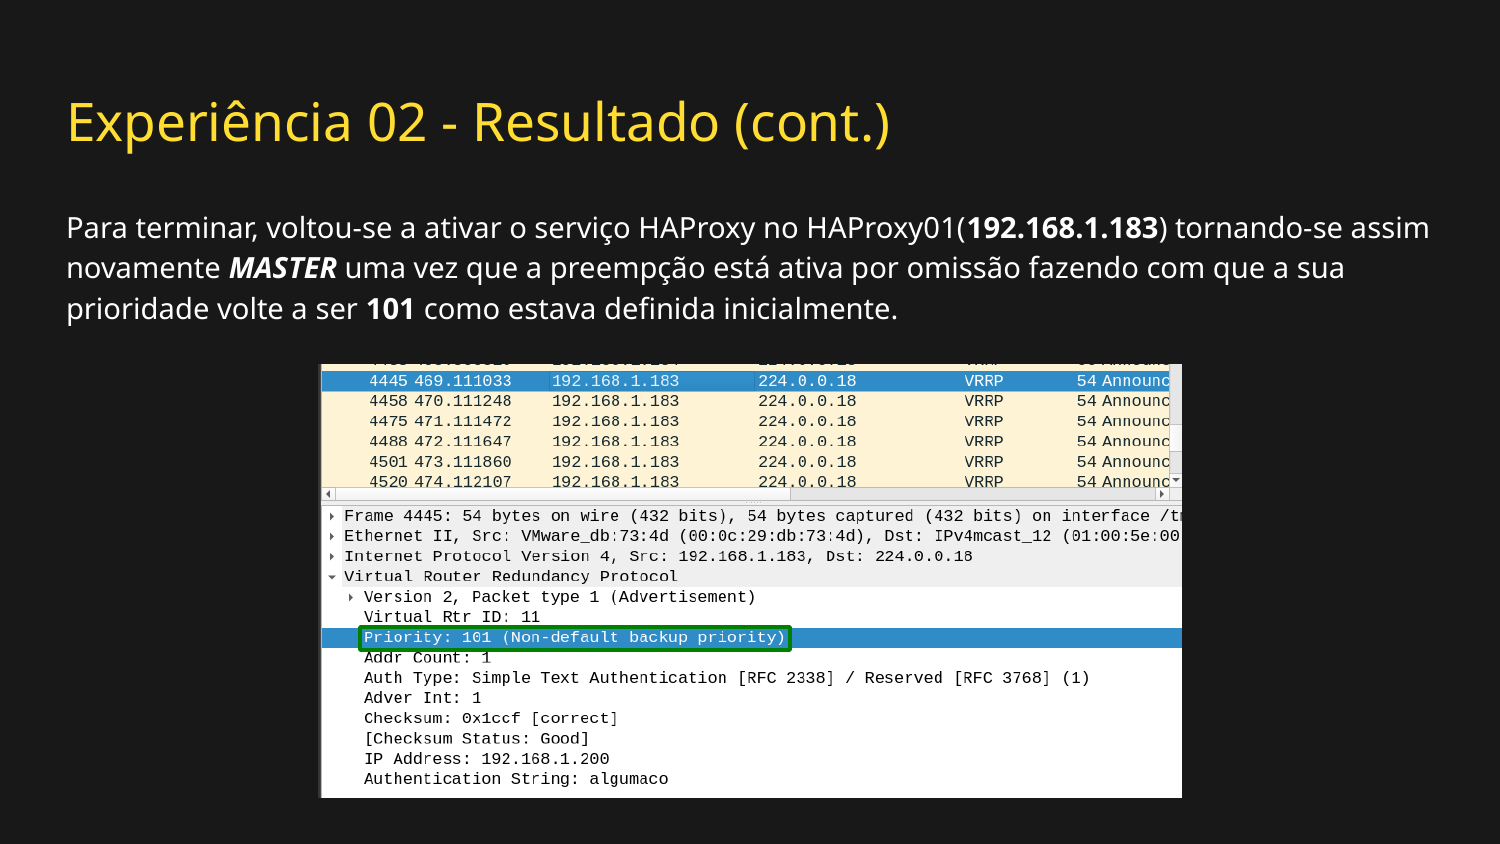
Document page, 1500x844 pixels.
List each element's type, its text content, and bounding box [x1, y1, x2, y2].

picture [318, 364, 1182, 799]
title Experiência 02 - Resultado (cont.) [51, 72, 1449, 167]
list Para terminar, voltou-se a ativar o serviço HAProxy no HAProxy01(192.168.1.183) tornando-se assim novamente MASTER uma vez que a preempção está ativa por omissão fazendo com que a sua prioridade volte a ser 101 como estava definida inicialmente. [51, 189, 1449, 750]
